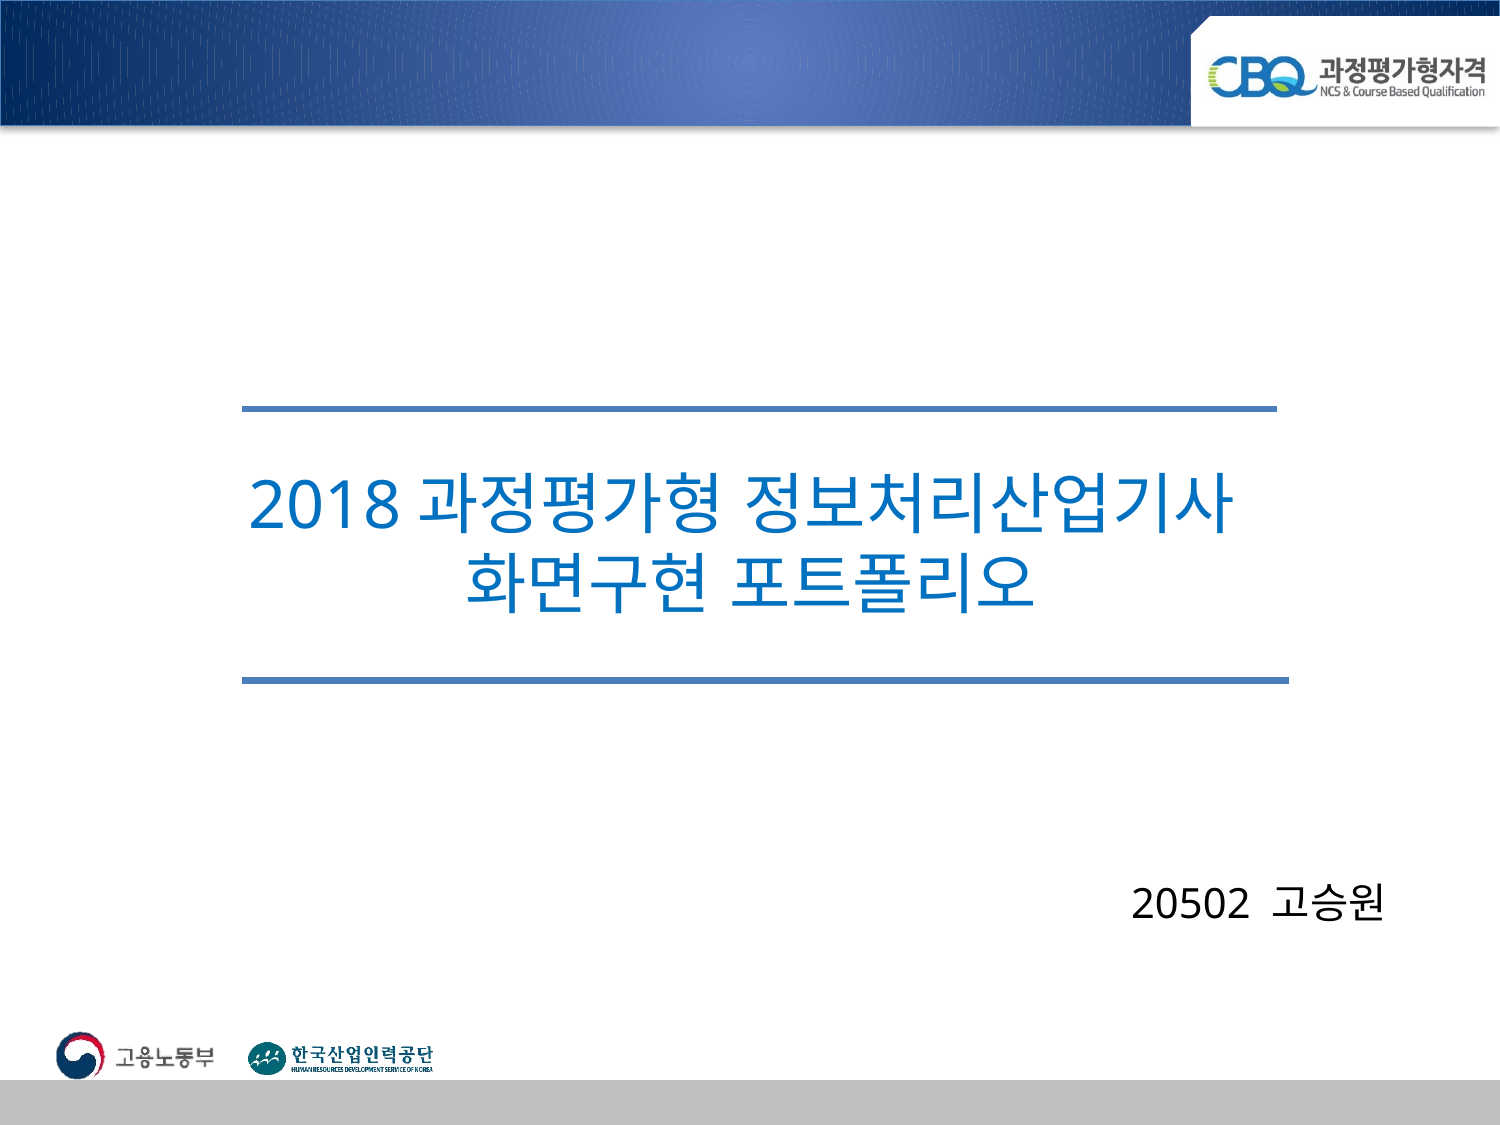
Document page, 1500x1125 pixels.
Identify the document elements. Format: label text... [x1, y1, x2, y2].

picture [35, 1028, 243, 1083]
text_box [0, 0, 1500, 126]
text_box [0, 1080, 1500, 1125]
picture [1203, 52, 1490, 101]
text_box 2018과정평가형 정보처리산업기사 화면구현 포트폴리오 [214, 454, 1289, 629]
text_box 20502 고승원 [1116, 869, 1436, 935]
picture [248, 1041, 434, 1076]
text_box [1190, 16, 1500, 127]
